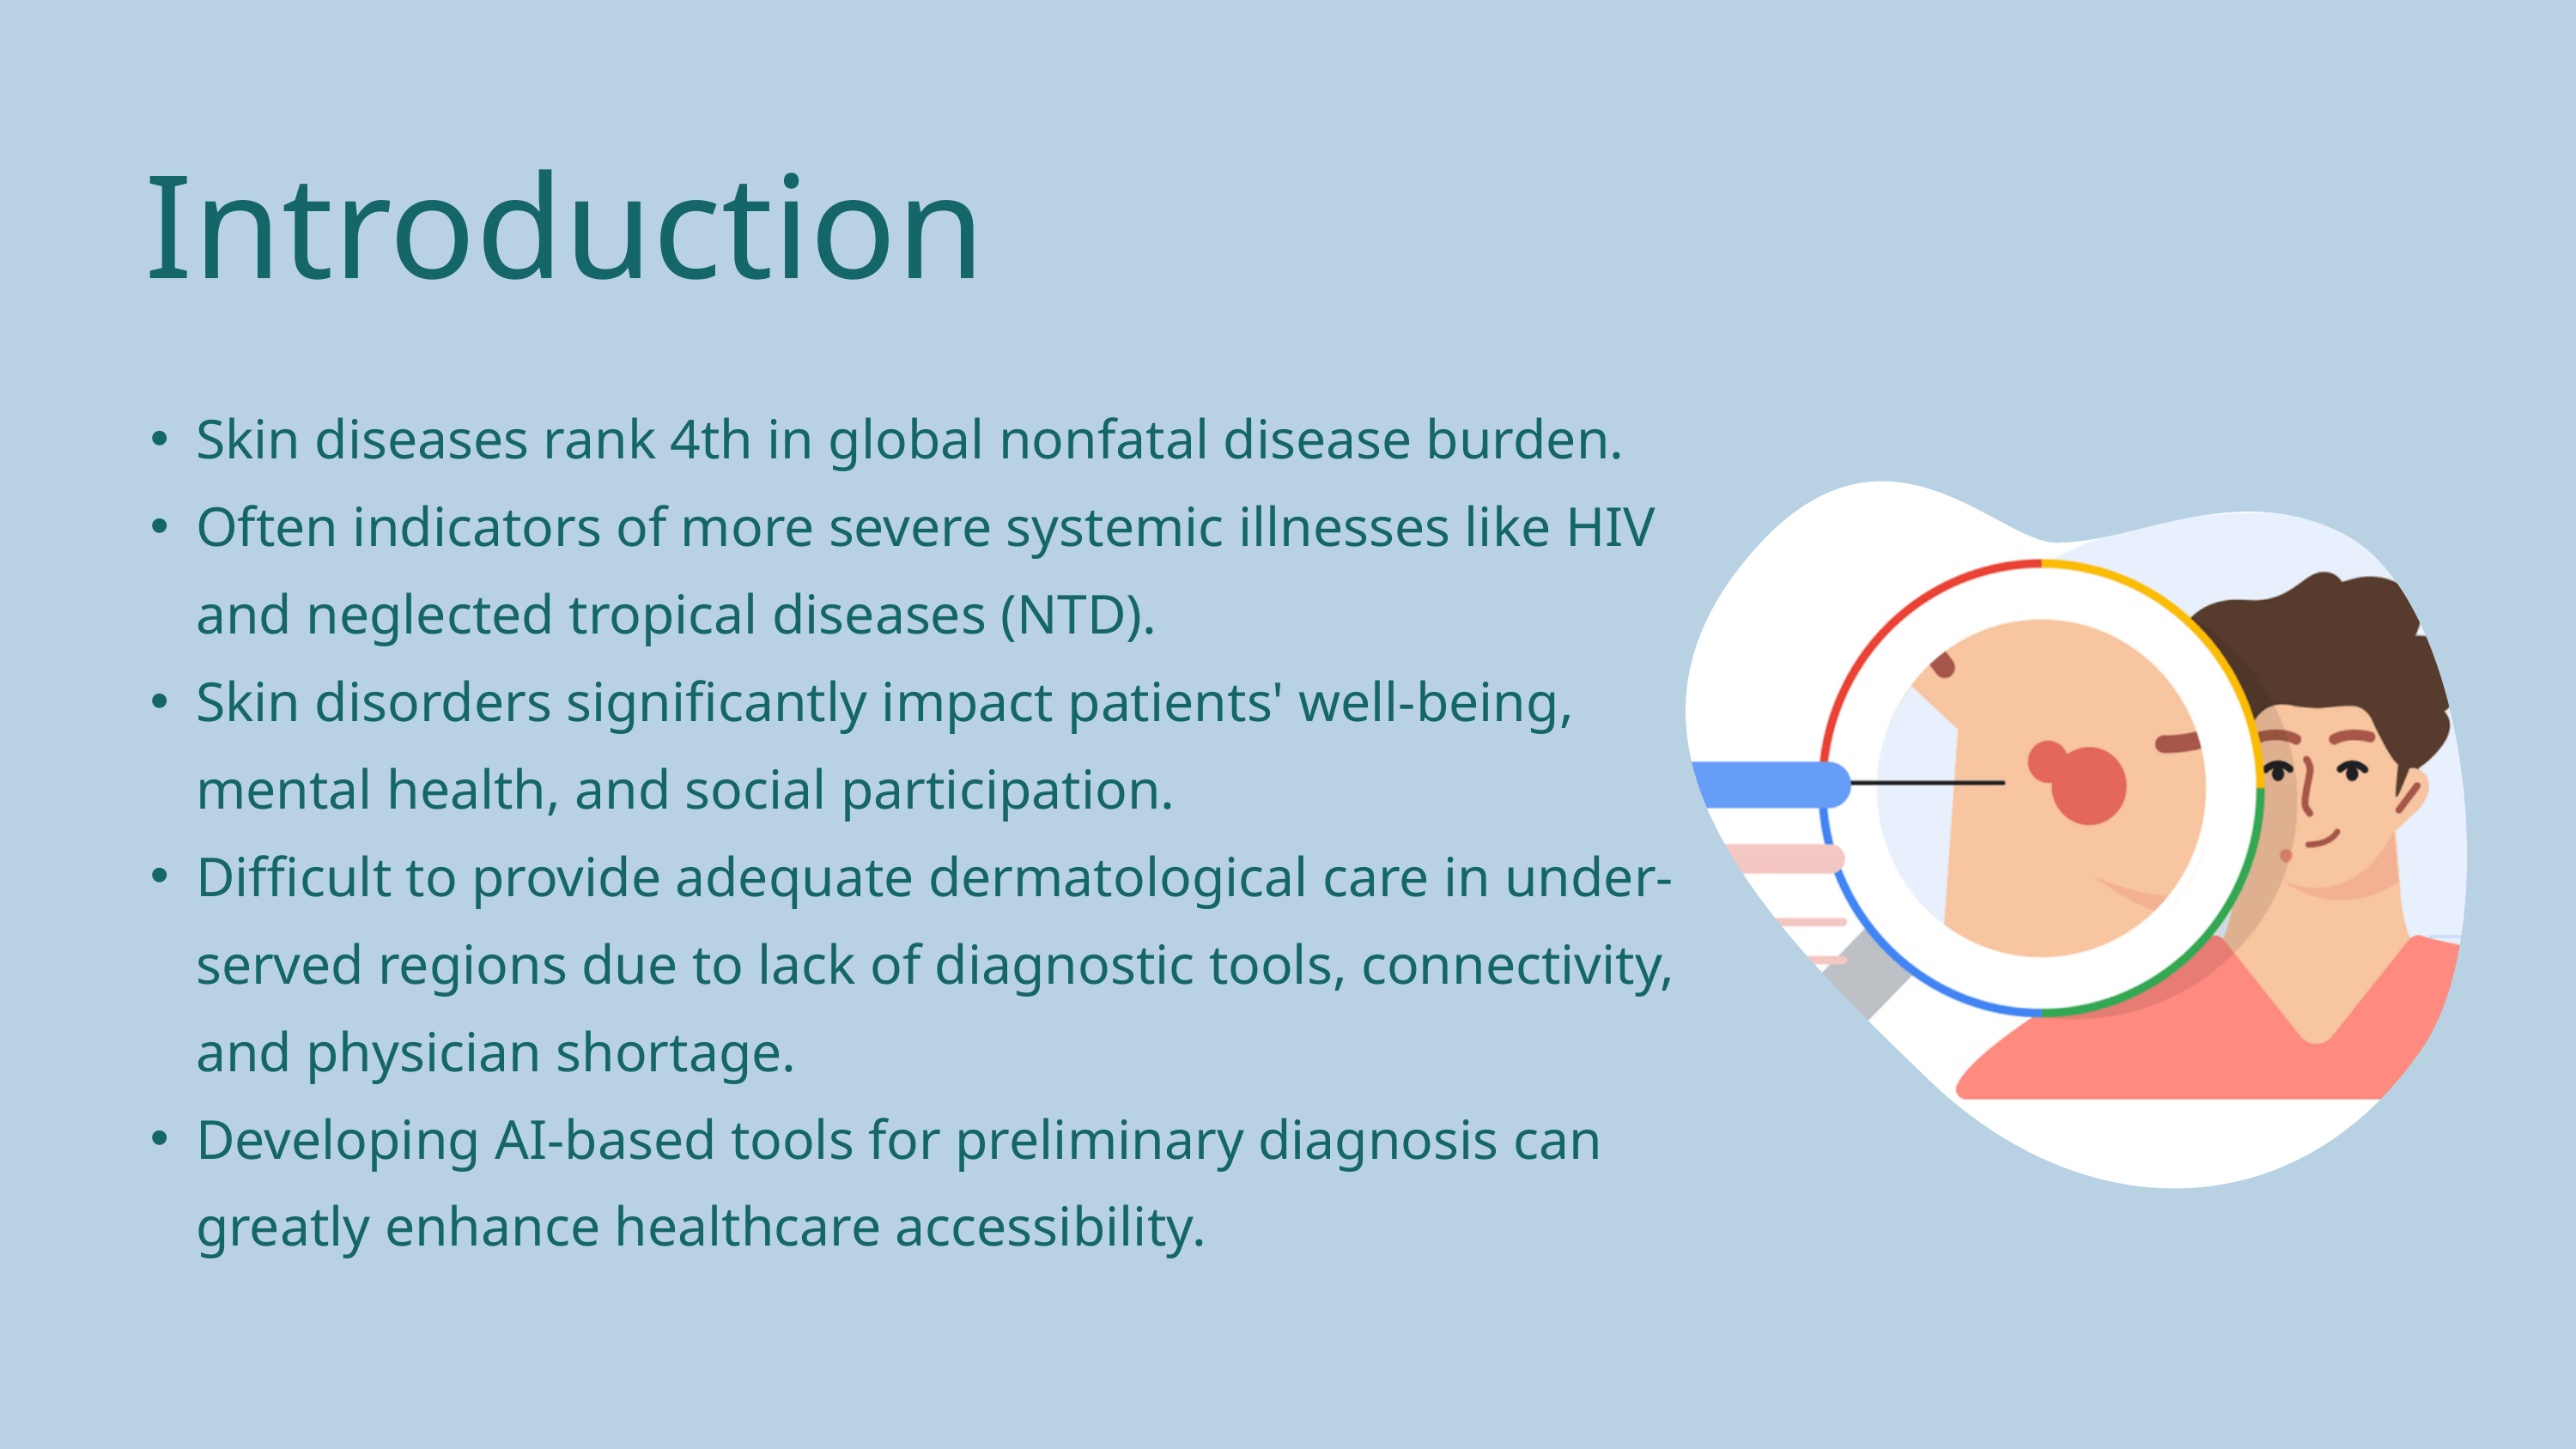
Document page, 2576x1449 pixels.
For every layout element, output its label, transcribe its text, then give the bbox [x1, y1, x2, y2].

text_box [1685, 481, 2468, 1189]
text_box Introduction [144, 170, 1243, 308]
text_box Skin diseases rank 4th in global nonfatal disease burden. Often indicators of more severe systemic illnesses like HIV and neglected tropical diseases (NTD). Skin disorders significantly impact patients' well-being, mental health, and social participation. Difficult to provide adequate dermatological care in under-served regions due to lack of diagnostic tools, connectivity, and physician shortage. Developing AI-based tools for preliminary diagnosis can greatly enhance healthcare accessibility. [104, 382, 1686, 1258]
